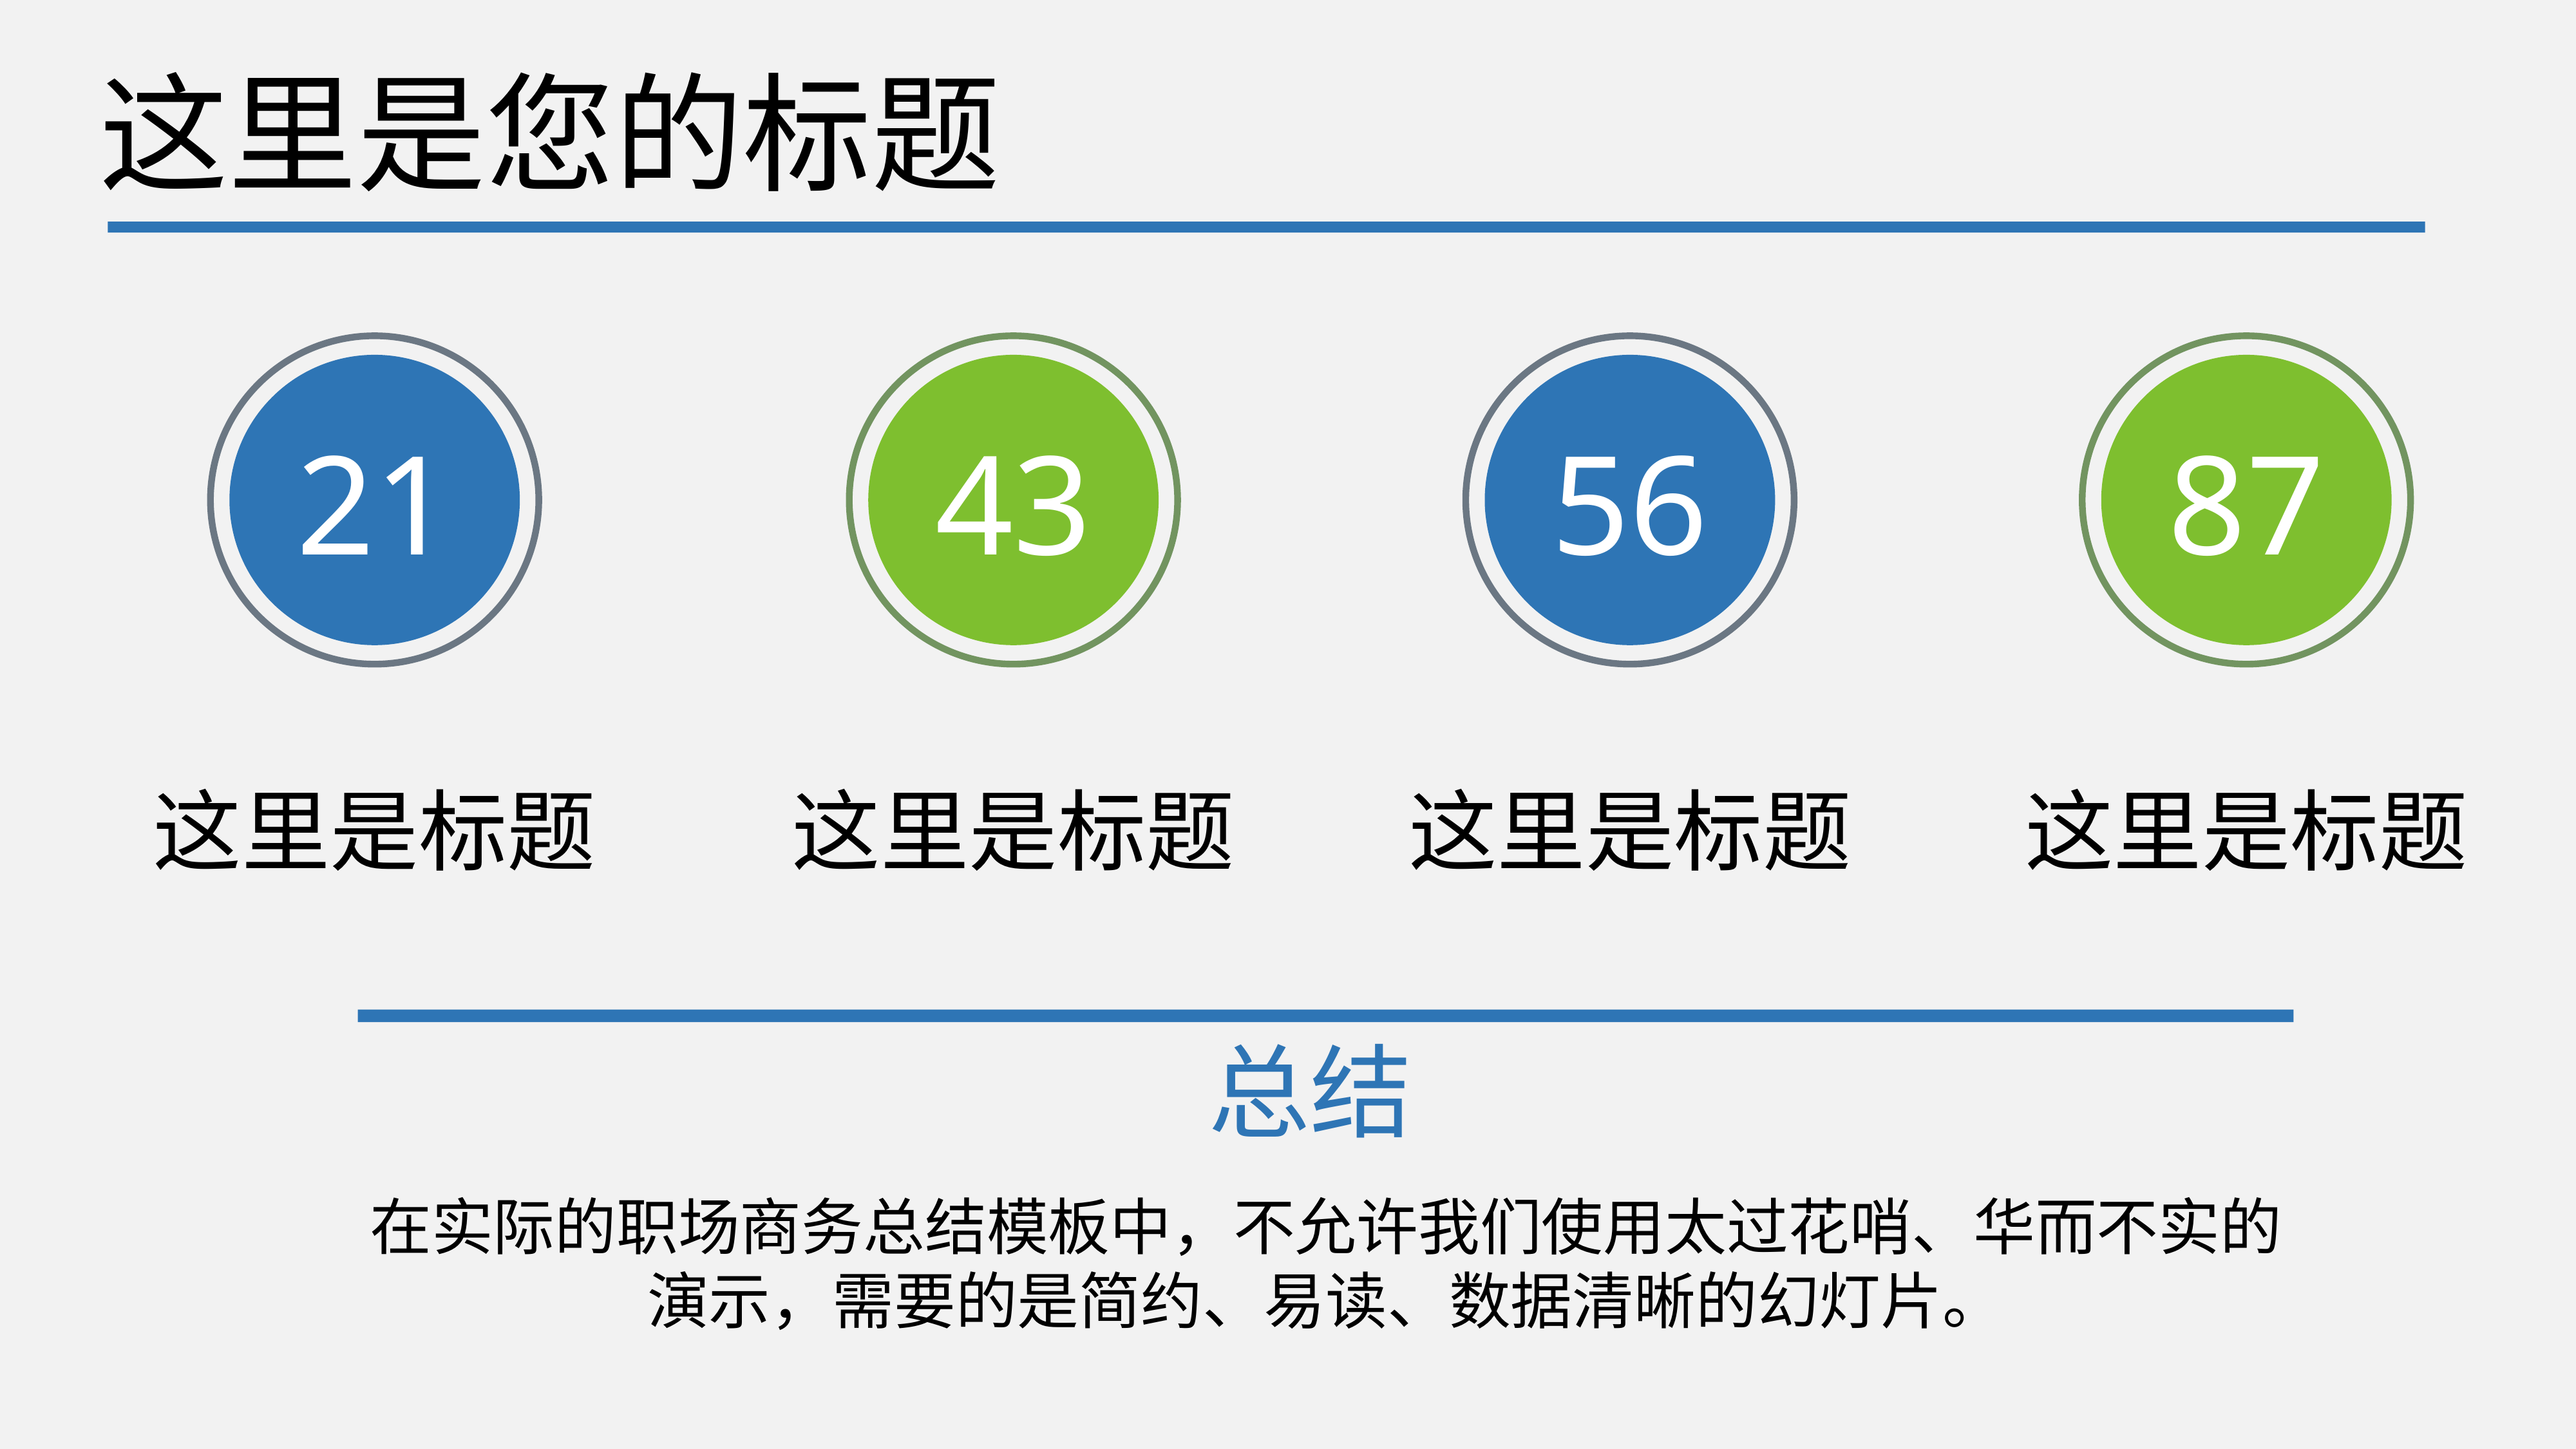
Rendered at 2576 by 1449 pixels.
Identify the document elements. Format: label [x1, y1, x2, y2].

text_box [357, 1009, 2294, 1023]
text_box [93, 60, 2425, 233]
text_box [136, 336, 2485, 924]
text_box [359, 1033, 2293, 1330]
